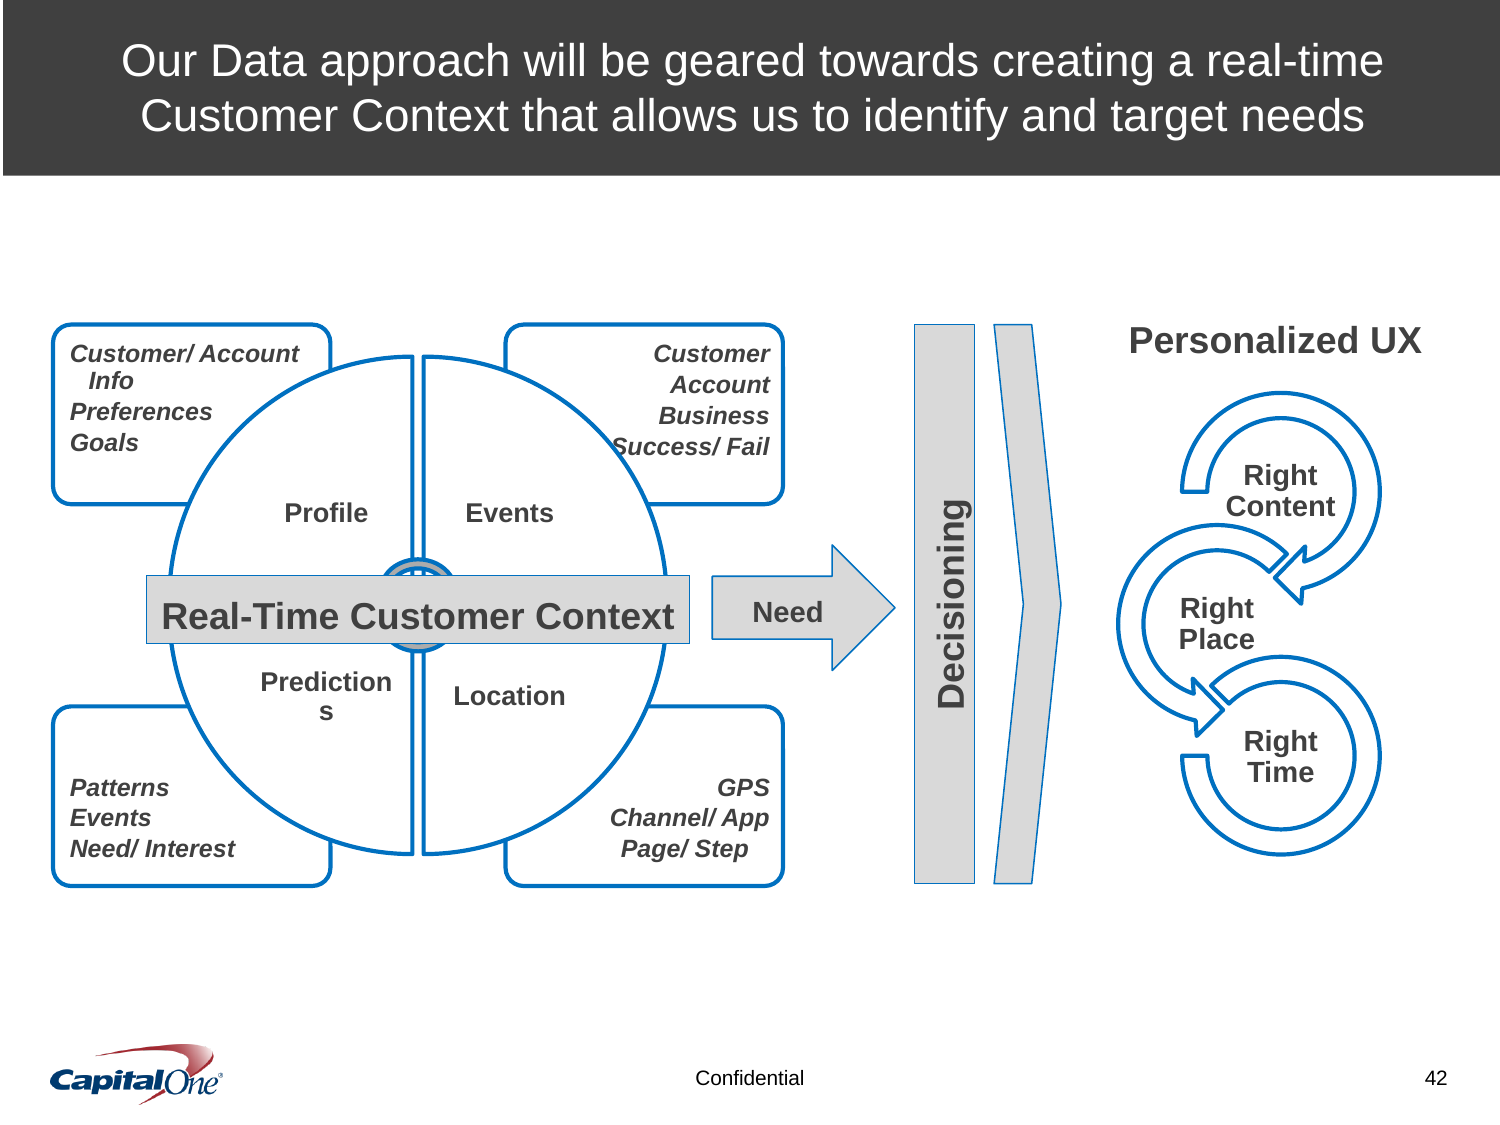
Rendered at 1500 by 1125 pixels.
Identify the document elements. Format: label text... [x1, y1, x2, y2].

text_box [994, 863, 1034, 884]
text_box Our Data approach will be geared towards creating a real-time Customer Context that allows us to identify and target needs [3, 0, 1500, 176]
text_box Decisioning [914, 324, 975, 375]
text_box Decisioning [914, 863, 975, 884]
text_box [994, 324, 1037, 375]
text_box Need [801, 544, 878, 671]
text_box Personalized UX [1113, 299, 1438, 368]
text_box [883, 376, 1500, 855]
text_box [38, 324, 798, 887]
picture [50, 1044, 223, 1105]
